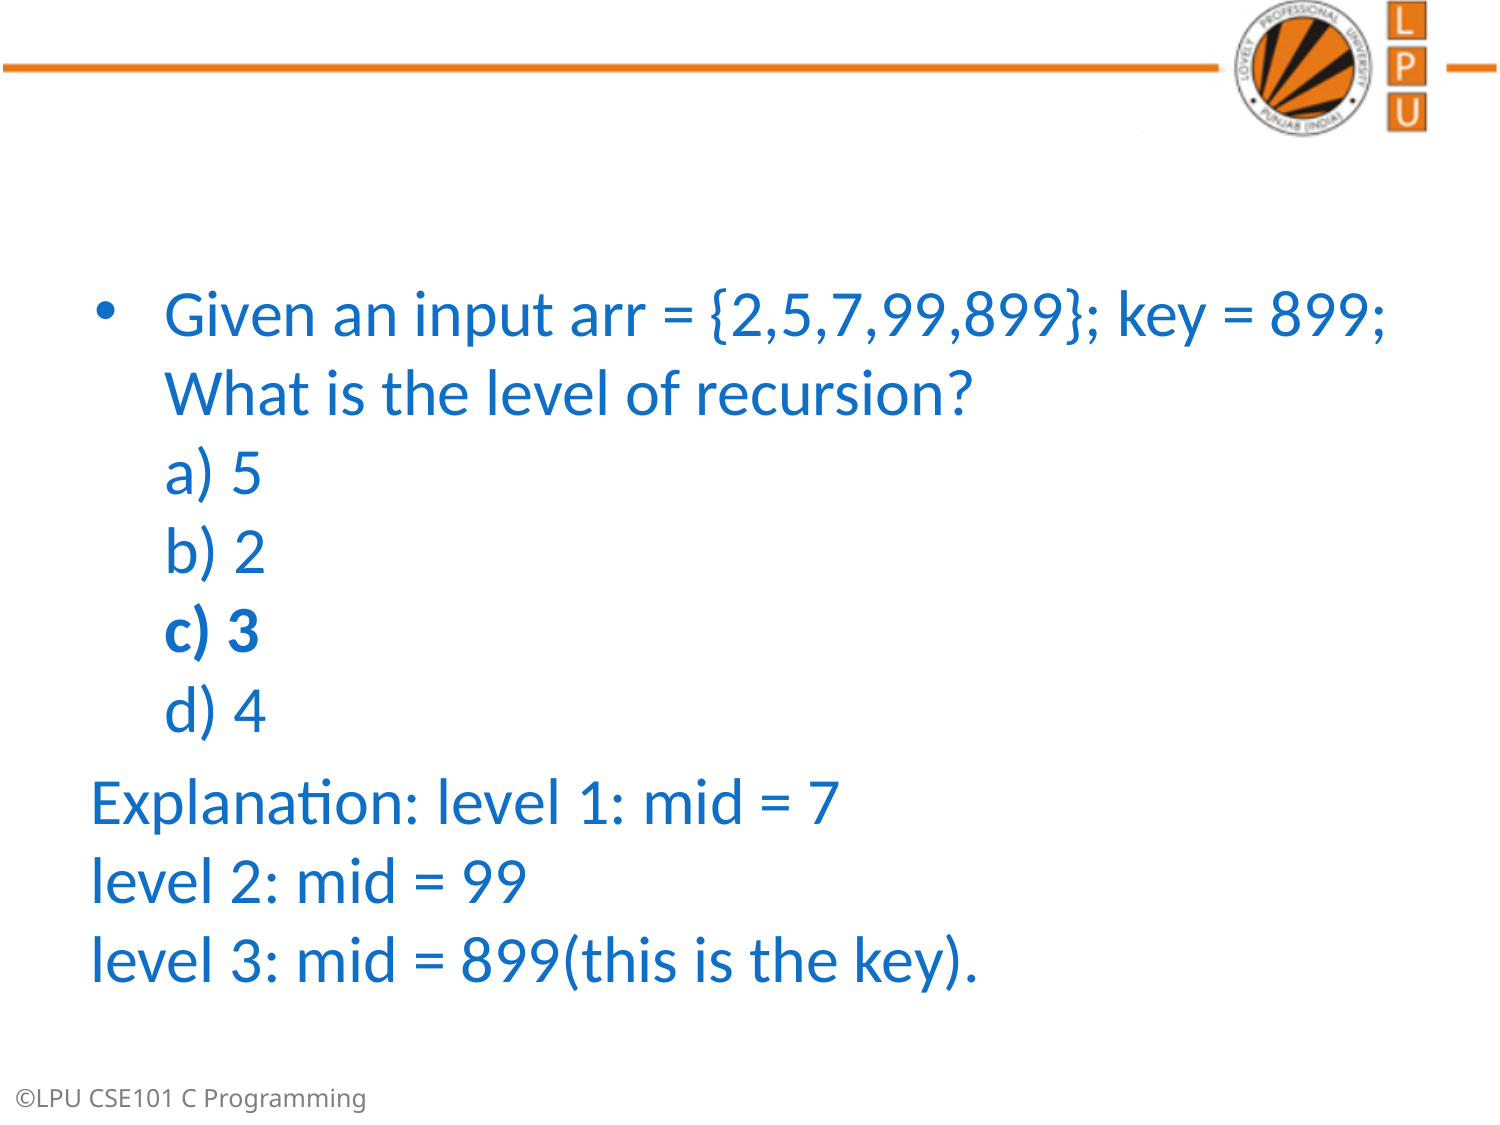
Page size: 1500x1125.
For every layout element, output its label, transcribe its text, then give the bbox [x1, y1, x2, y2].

list Given an input arr = {2,5,7,99,899}; key = 899; What is the level of recursion? a) 5 b) 2 c) 3 d) 4 Explanation: level 1: mid = 7 level 2: mid = 99 level 3: mid = 899(this is the key). [75, 262, 1425, 1005]
picture [3, 0, 1500, 155]
